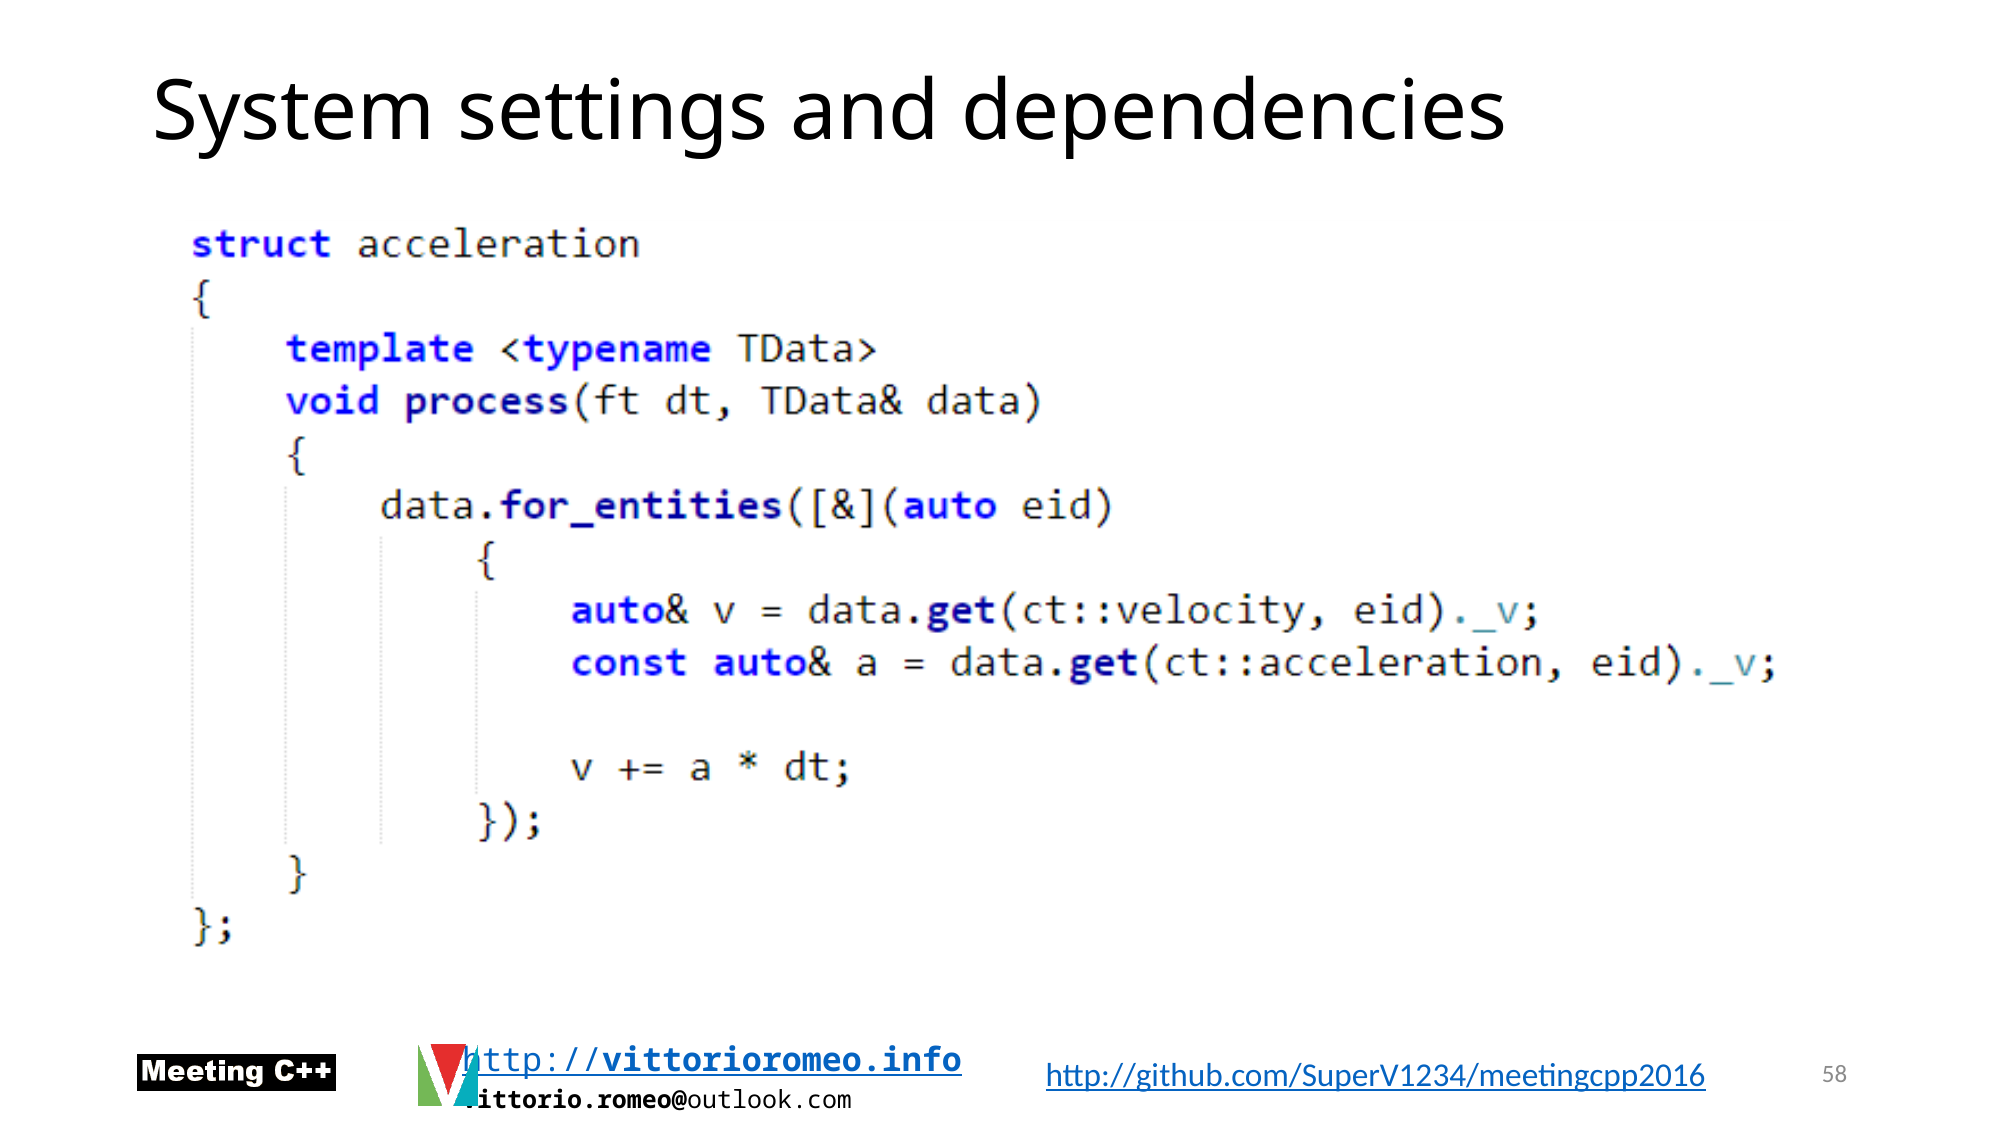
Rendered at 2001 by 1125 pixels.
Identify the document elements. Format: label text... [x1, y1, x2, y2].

slide_number 58 [1793, 1042, 1863, 1103]
picture [418, 1044, 478, 1106]
title System settings and dependencies [137, 59, 1863, 166]
picture [137, 1054, 336, 1091]
picture [185, 219, 1794, 965]
